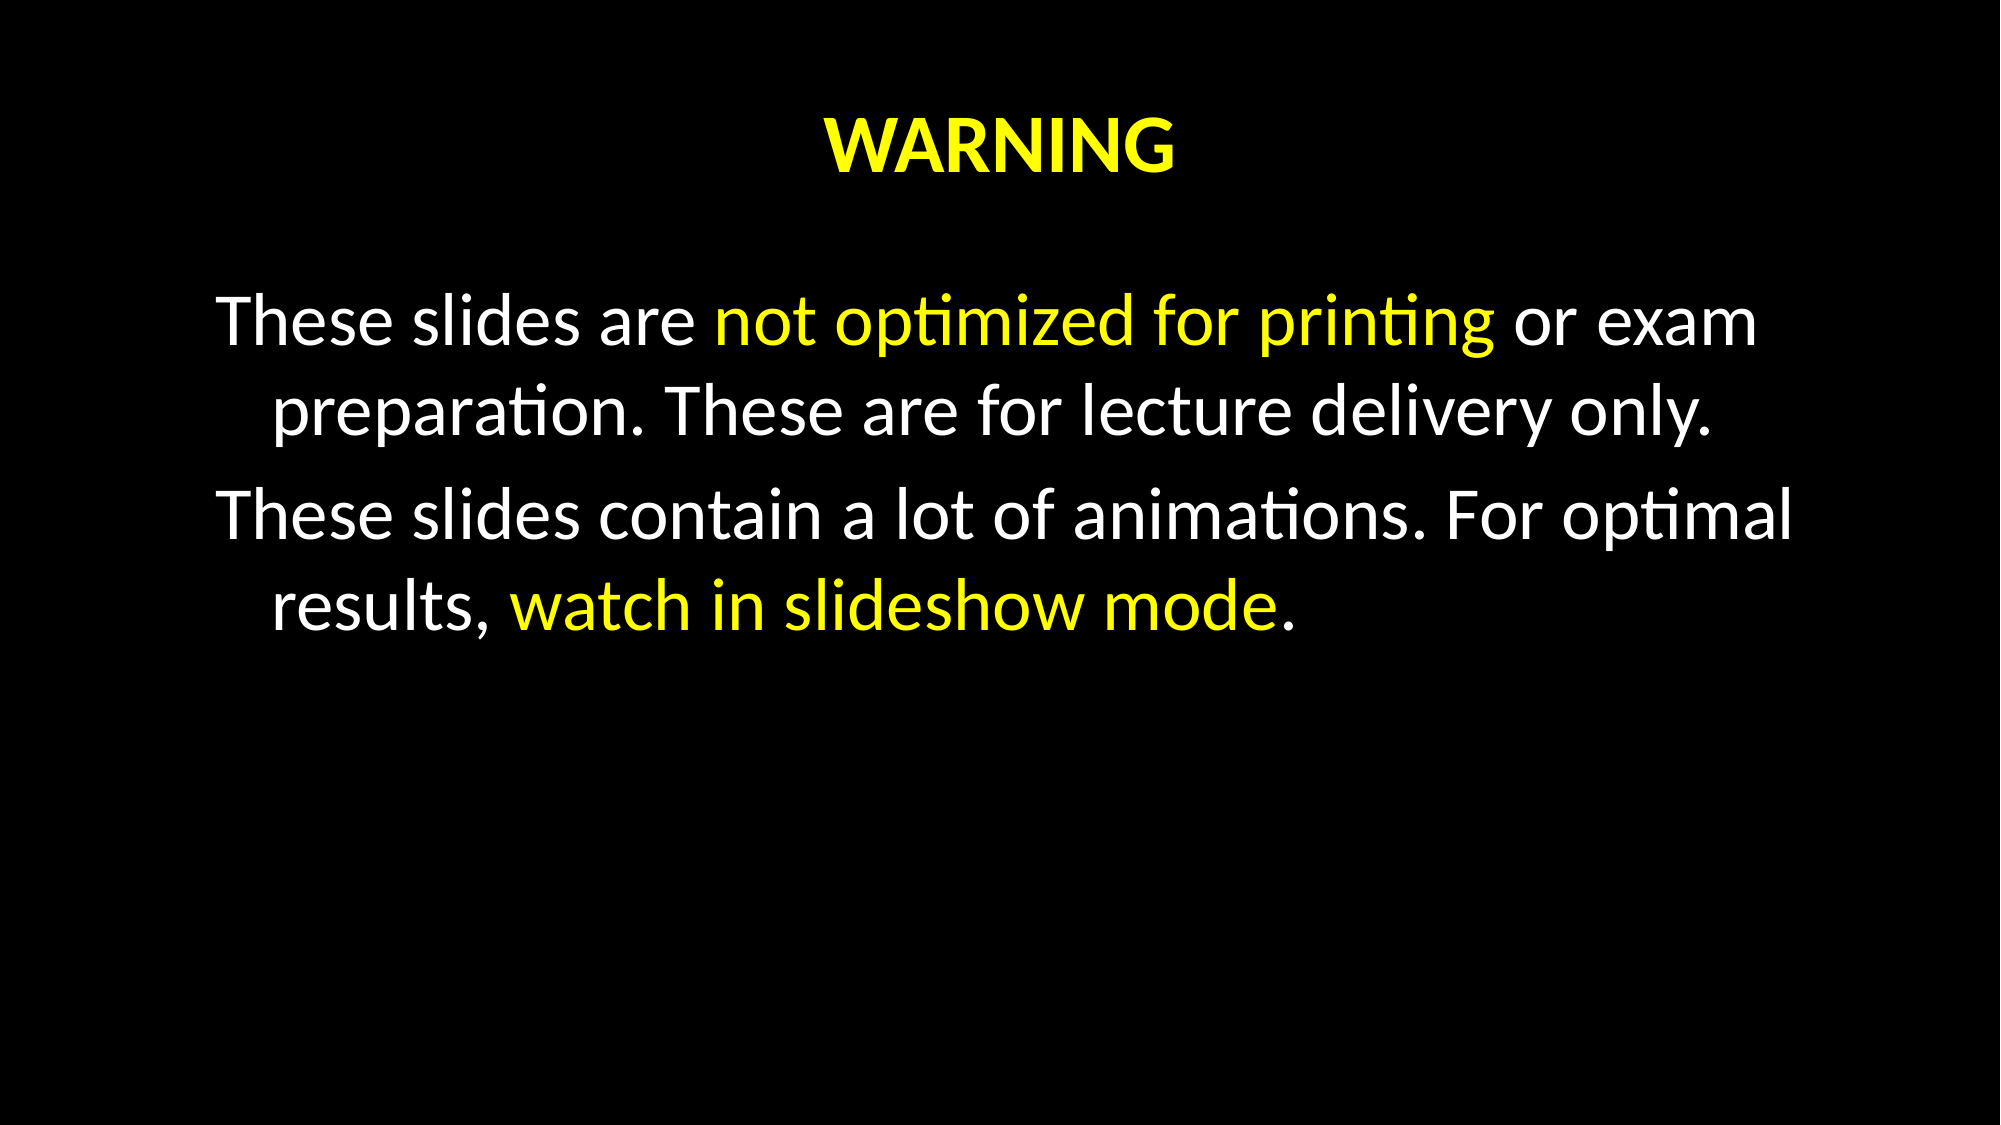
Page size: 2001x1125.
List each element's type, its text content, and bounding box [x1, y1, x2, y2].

title WARNING [99, 45, 1900, 233]
list These slides are not optimized for printing or exam preparation. These are for lecture delivery only. These slides contain a lot of animations. For optimal results, watch in slideshow mode. [200, 262, 1900, 1005]
